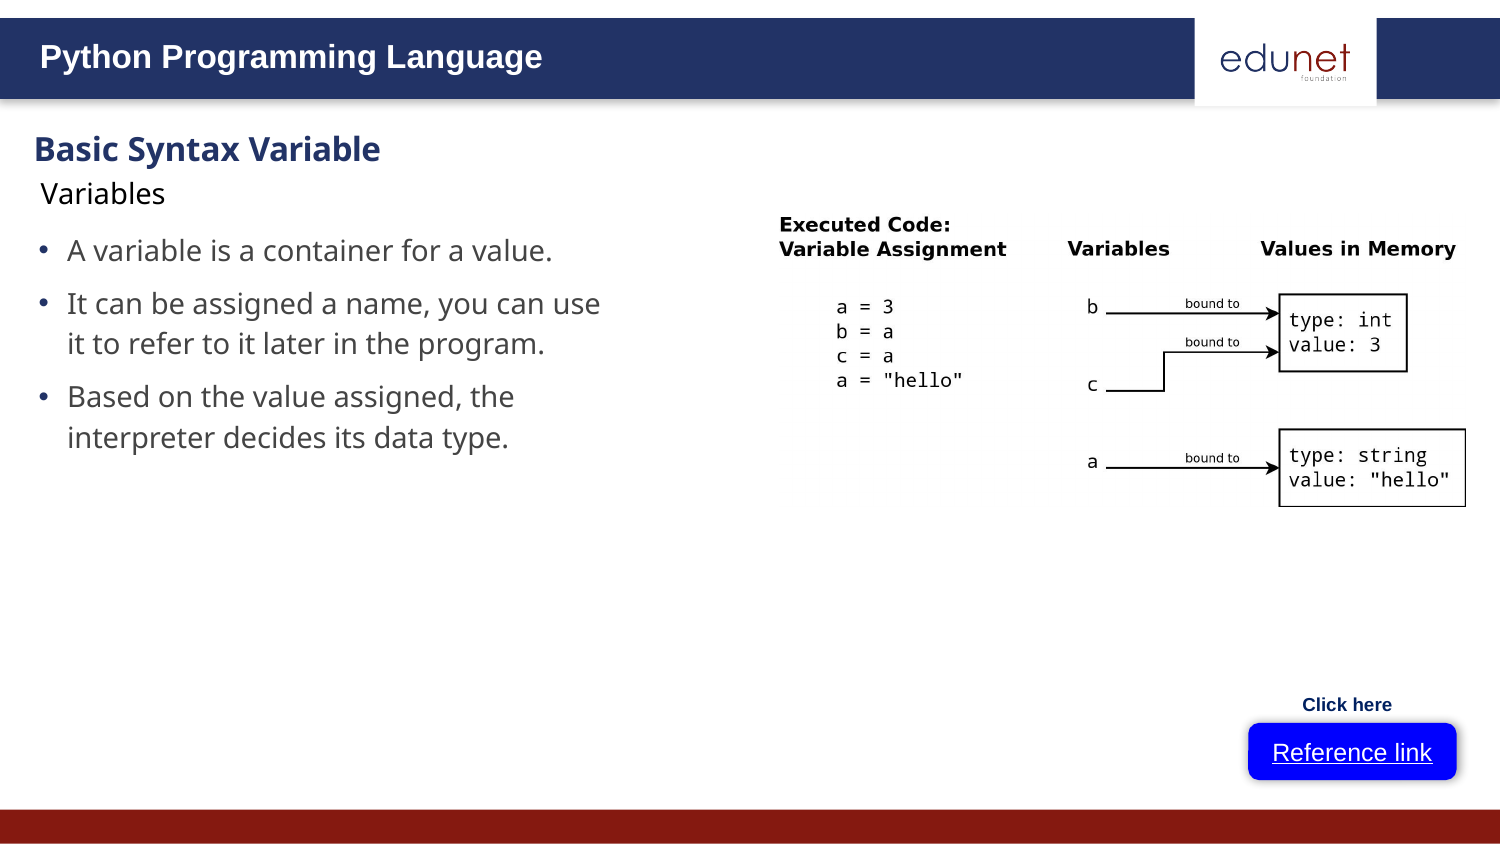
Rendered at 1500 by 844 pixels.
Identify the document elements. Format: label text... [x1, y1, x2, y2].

text_box Variables [38, 173, 197, 211]
title Basic Syntax Variable [31, 126, 518, 270]
text_box A variable is a container for a value. It can be assigned a name, you can use it to refer to it later in the program. Based on the value assigned, the interpreter decides its data type. [38, 224, 622, 454]
picture [1215, 38, 1356, 86]
text_box Reference link [1248, 722, 1457, 781]
picture [778, 212, 1466, 507]
text_box Click here [1287, 685, 1418, 723]
